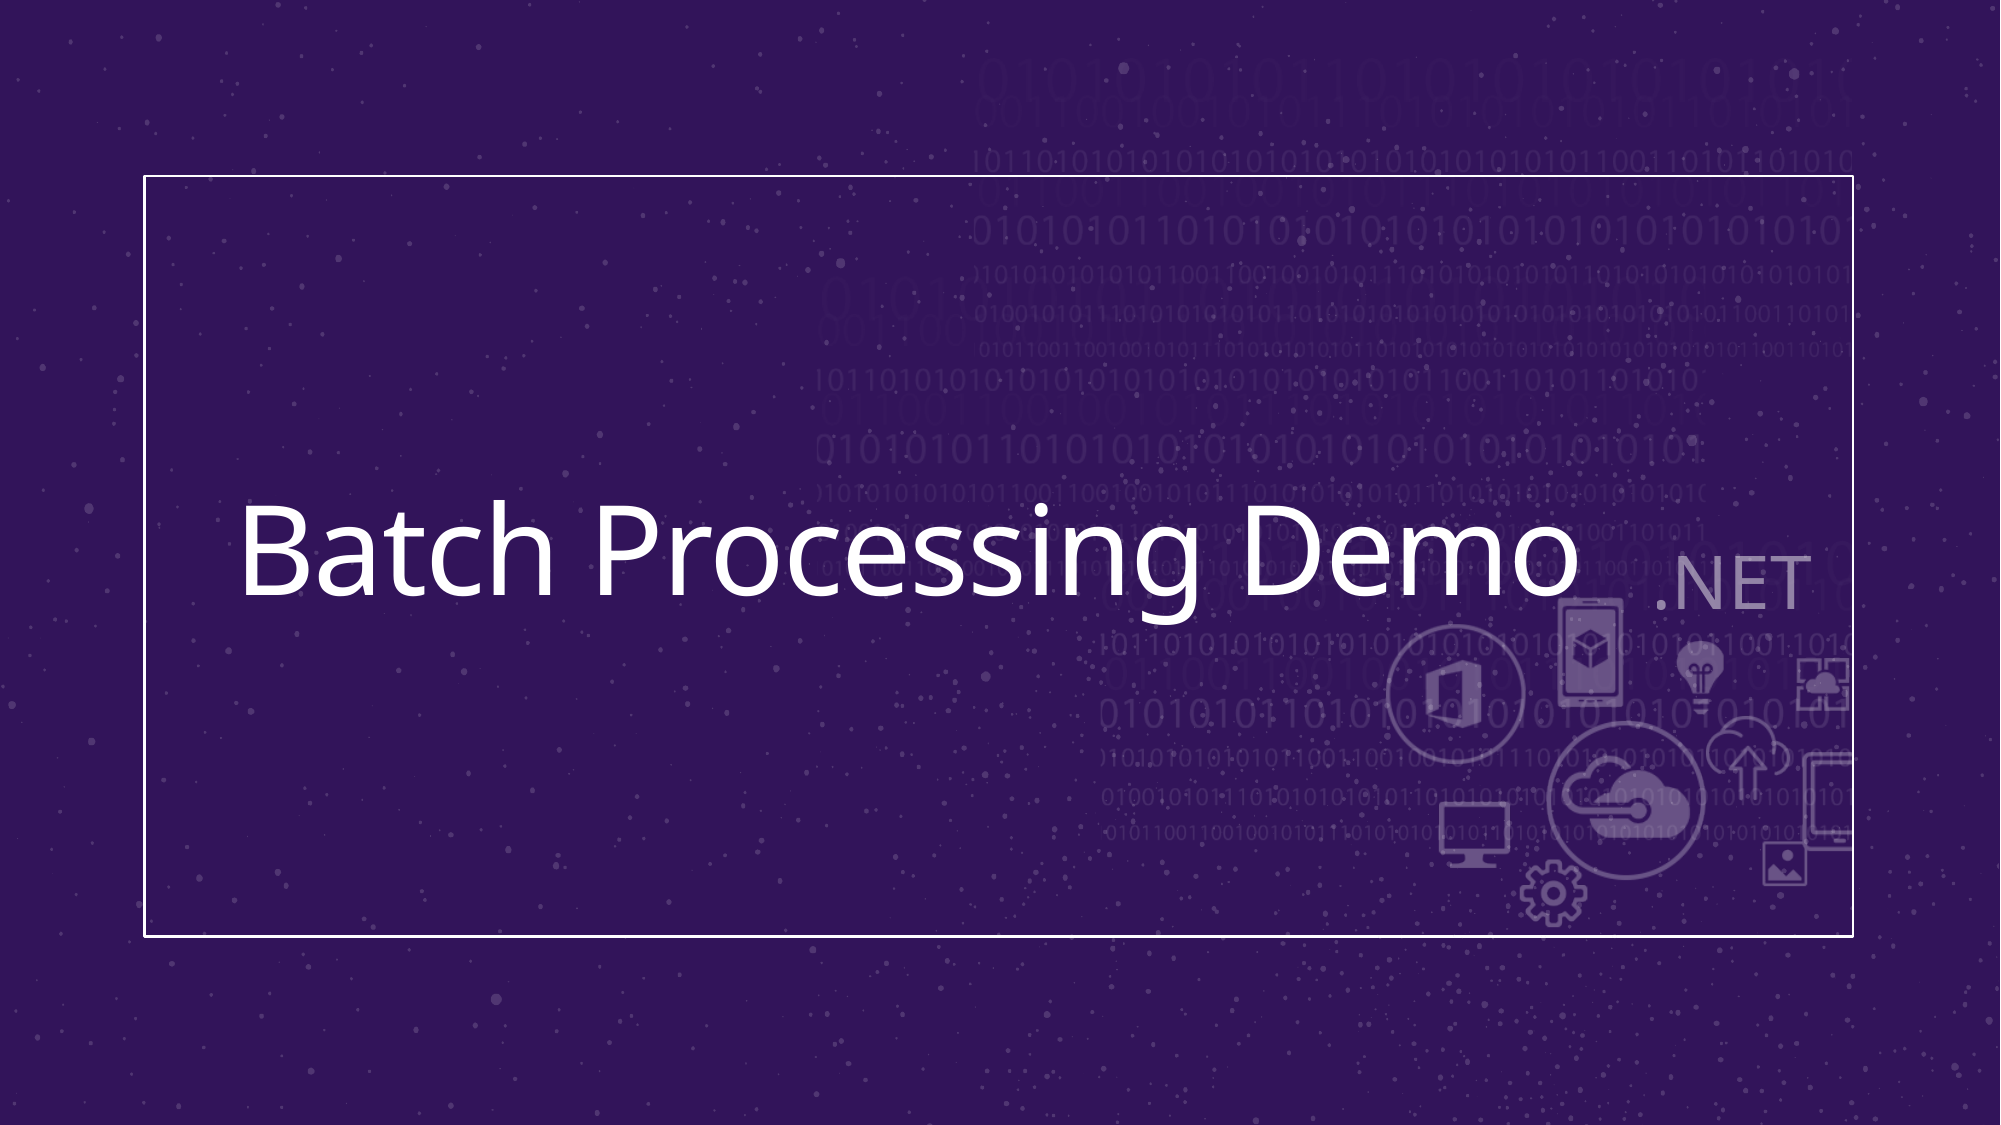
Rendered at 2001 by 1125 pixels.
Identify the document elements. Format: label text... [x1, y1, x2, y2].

picture [1, 0, 1999, 1125]
title Batch Processing Demo [210, 472, 1853, 640]
